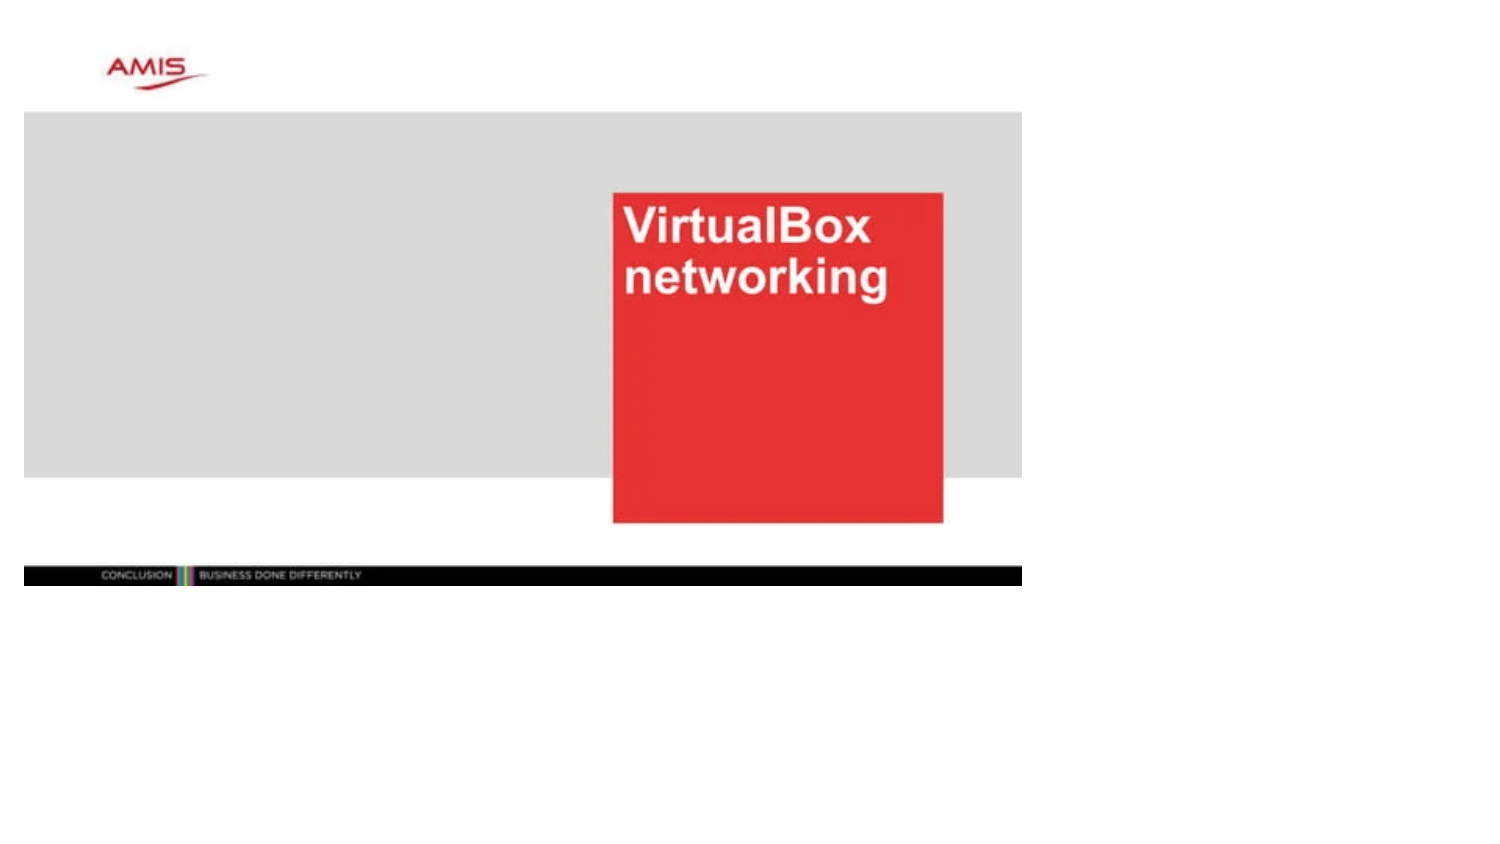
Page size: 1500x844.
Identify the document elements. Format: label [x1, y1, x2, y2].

picture [24, 24, 1022, 587]
